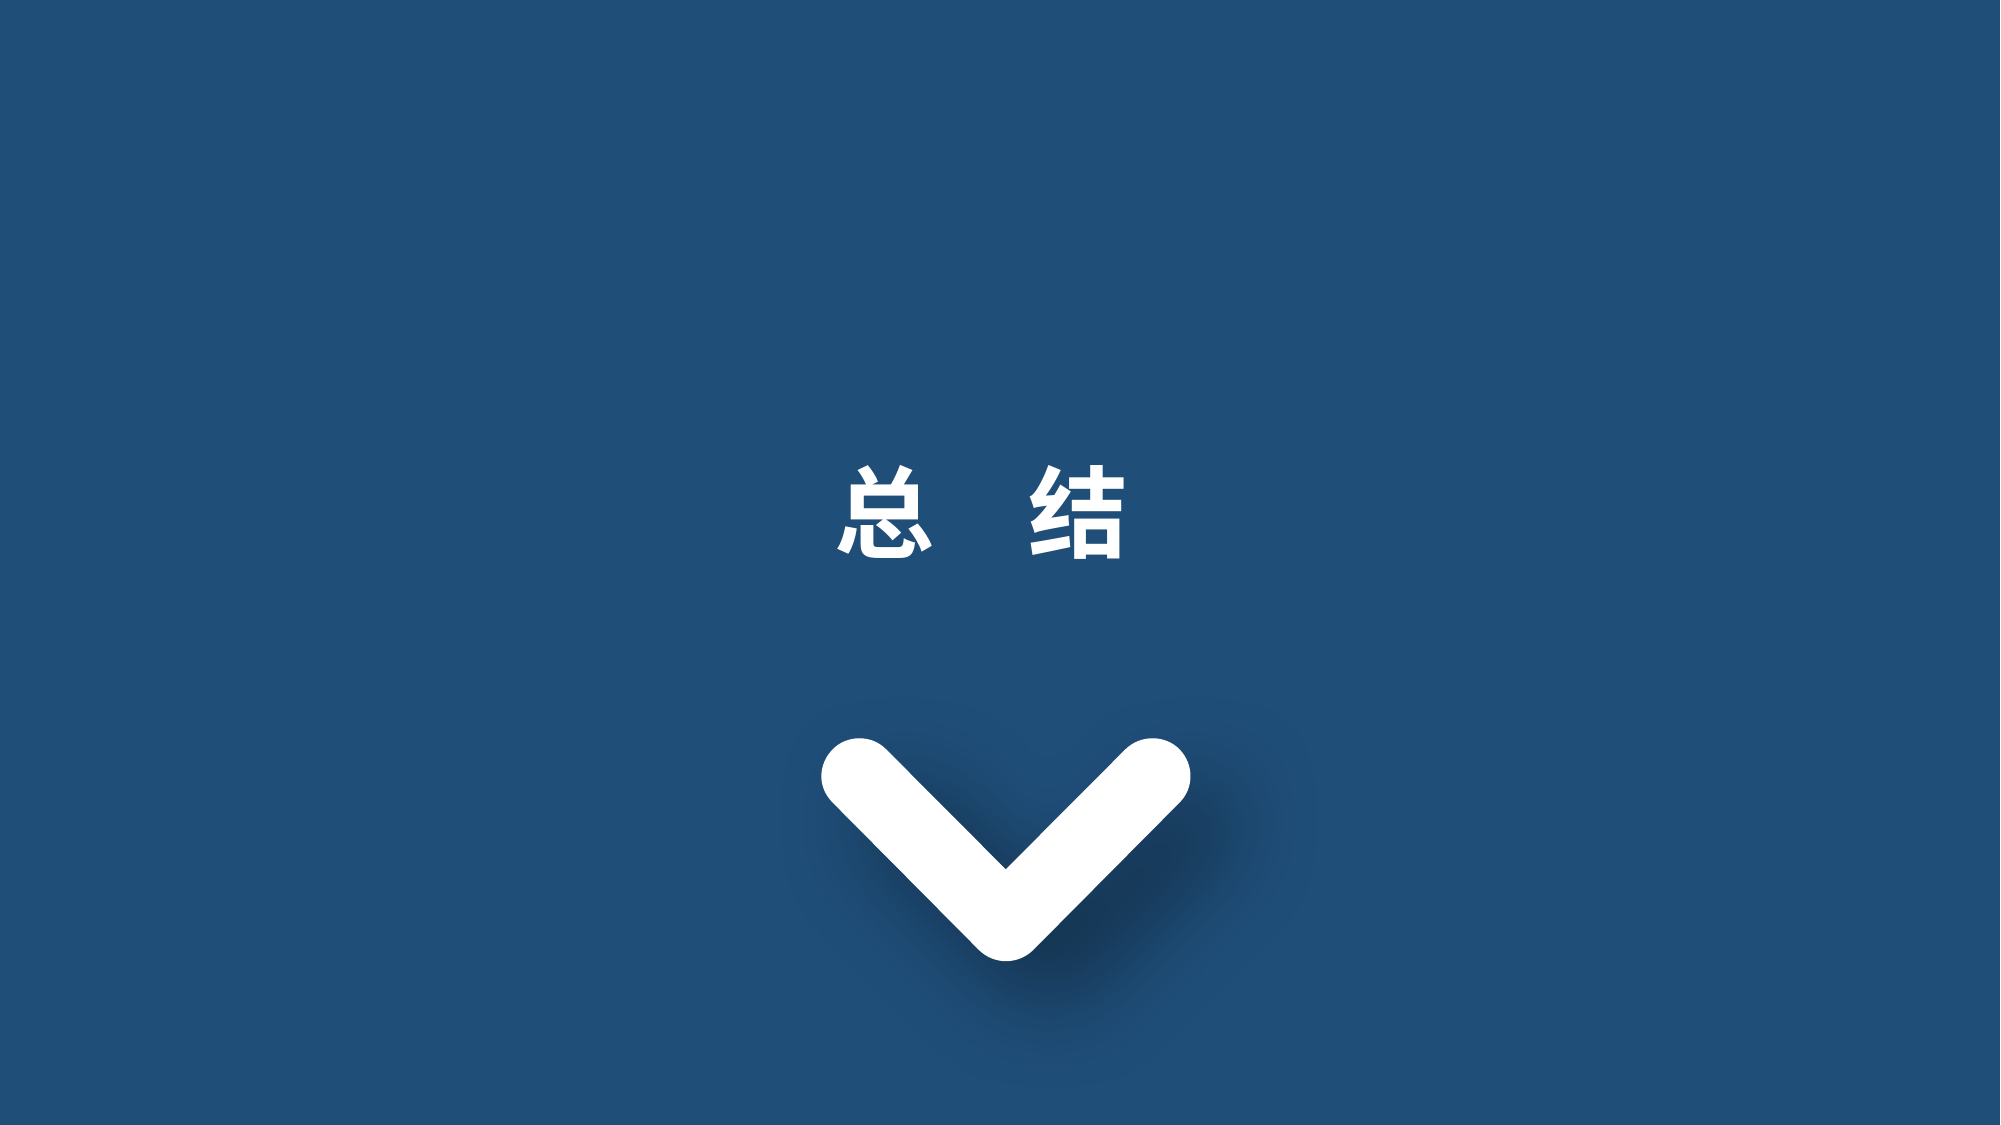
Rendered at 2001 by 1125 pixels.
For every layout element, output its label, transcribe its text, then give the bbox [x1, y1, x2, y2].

title 总 结 [322, 451, 1641, 585]
